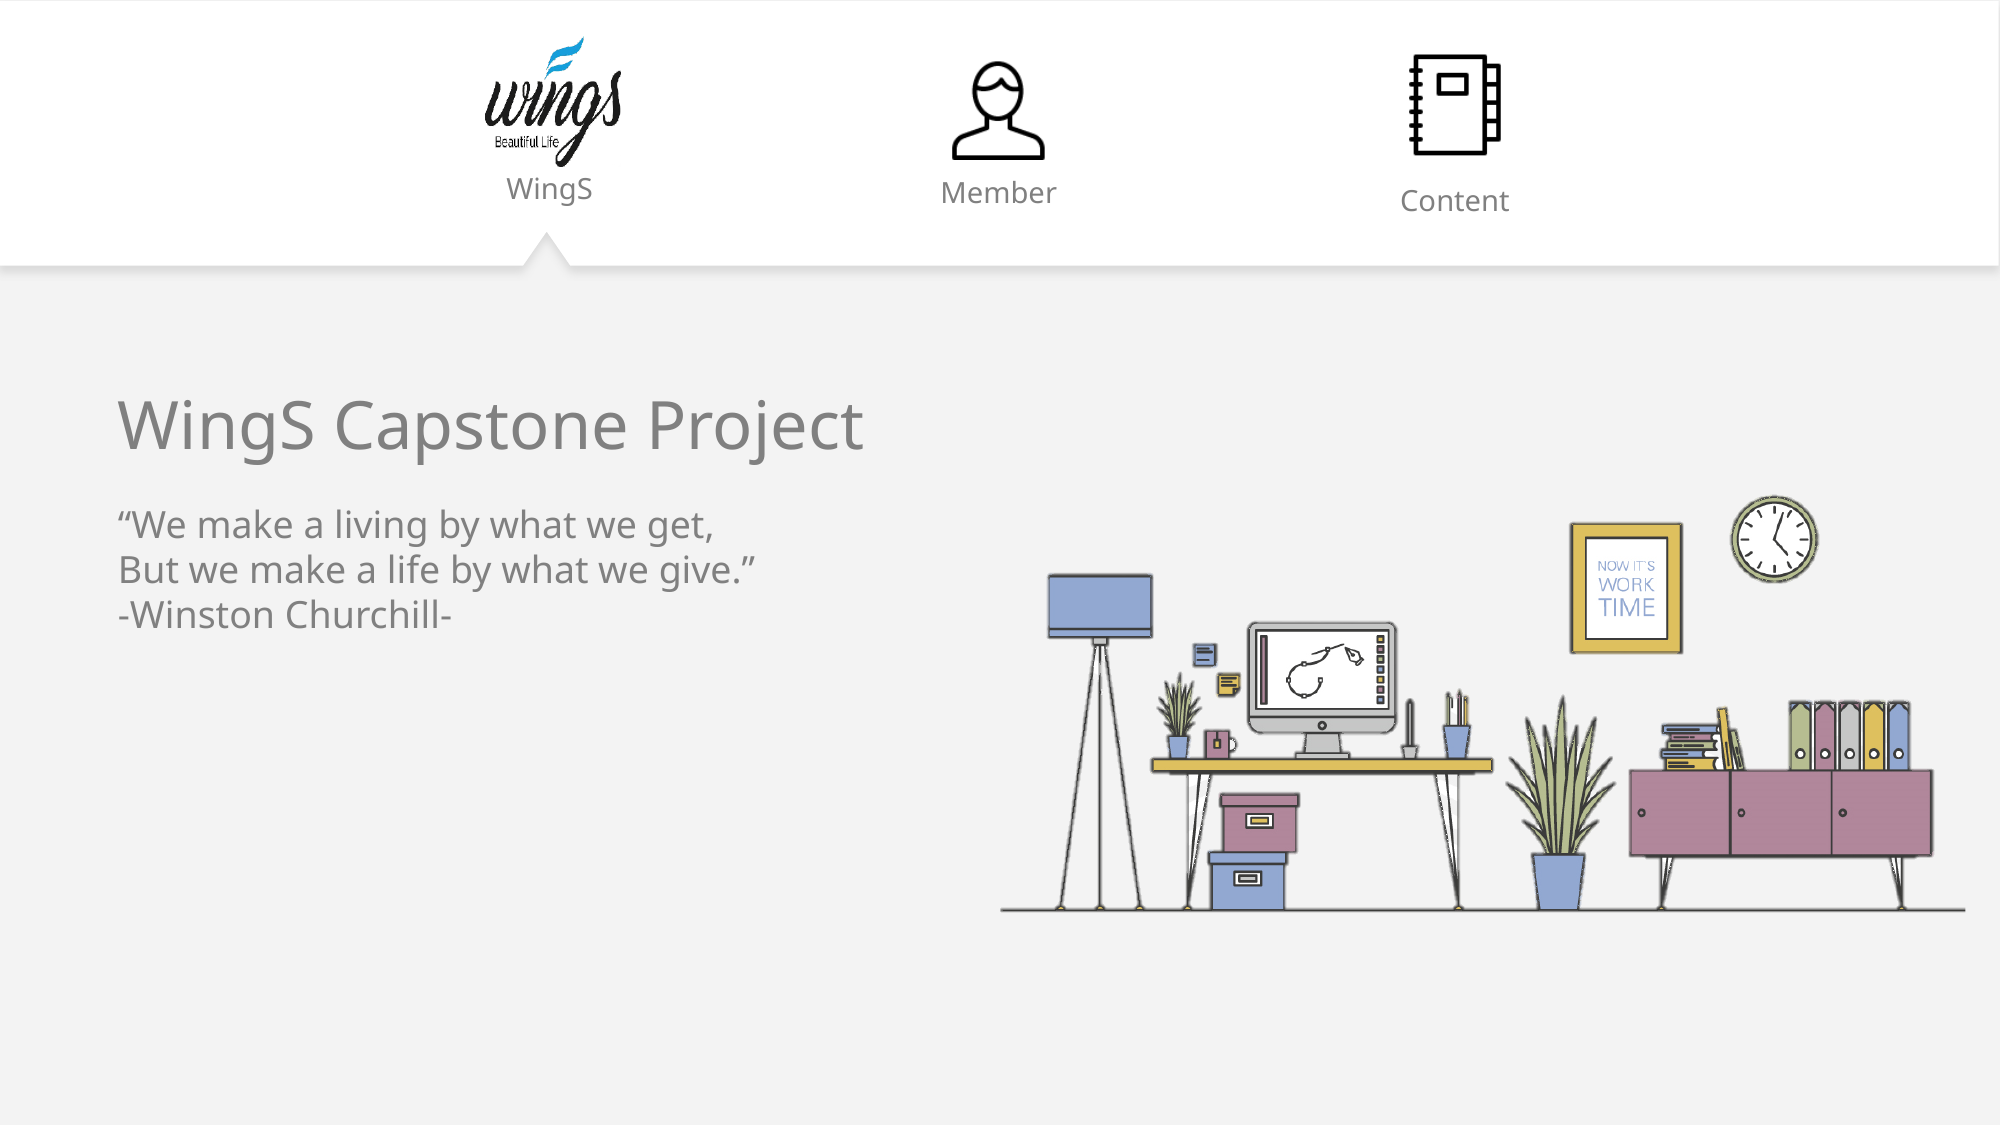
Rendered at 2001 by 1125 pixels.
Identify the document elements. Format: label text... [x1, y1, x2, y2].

text_box Member [904, 166, 1094, 217]
text_box [0, 0, 2000, 267]
picture [485, 36, 621, 167]
picture [1400, 50, 1510, 160]
picture [999, 404, 1966, 914]
text_box Content [1360, 175, 1550, 225]
text_box “We make a living by what we get, But we make a life by what we give.” -Winston Churchill- [103, 493, 999, 643]
text_box WingS Capstone Project [103, 375, 902, 471]
text_box WingS [455, 163, 644, 213]
picture [943, 50, 1054, 160]
